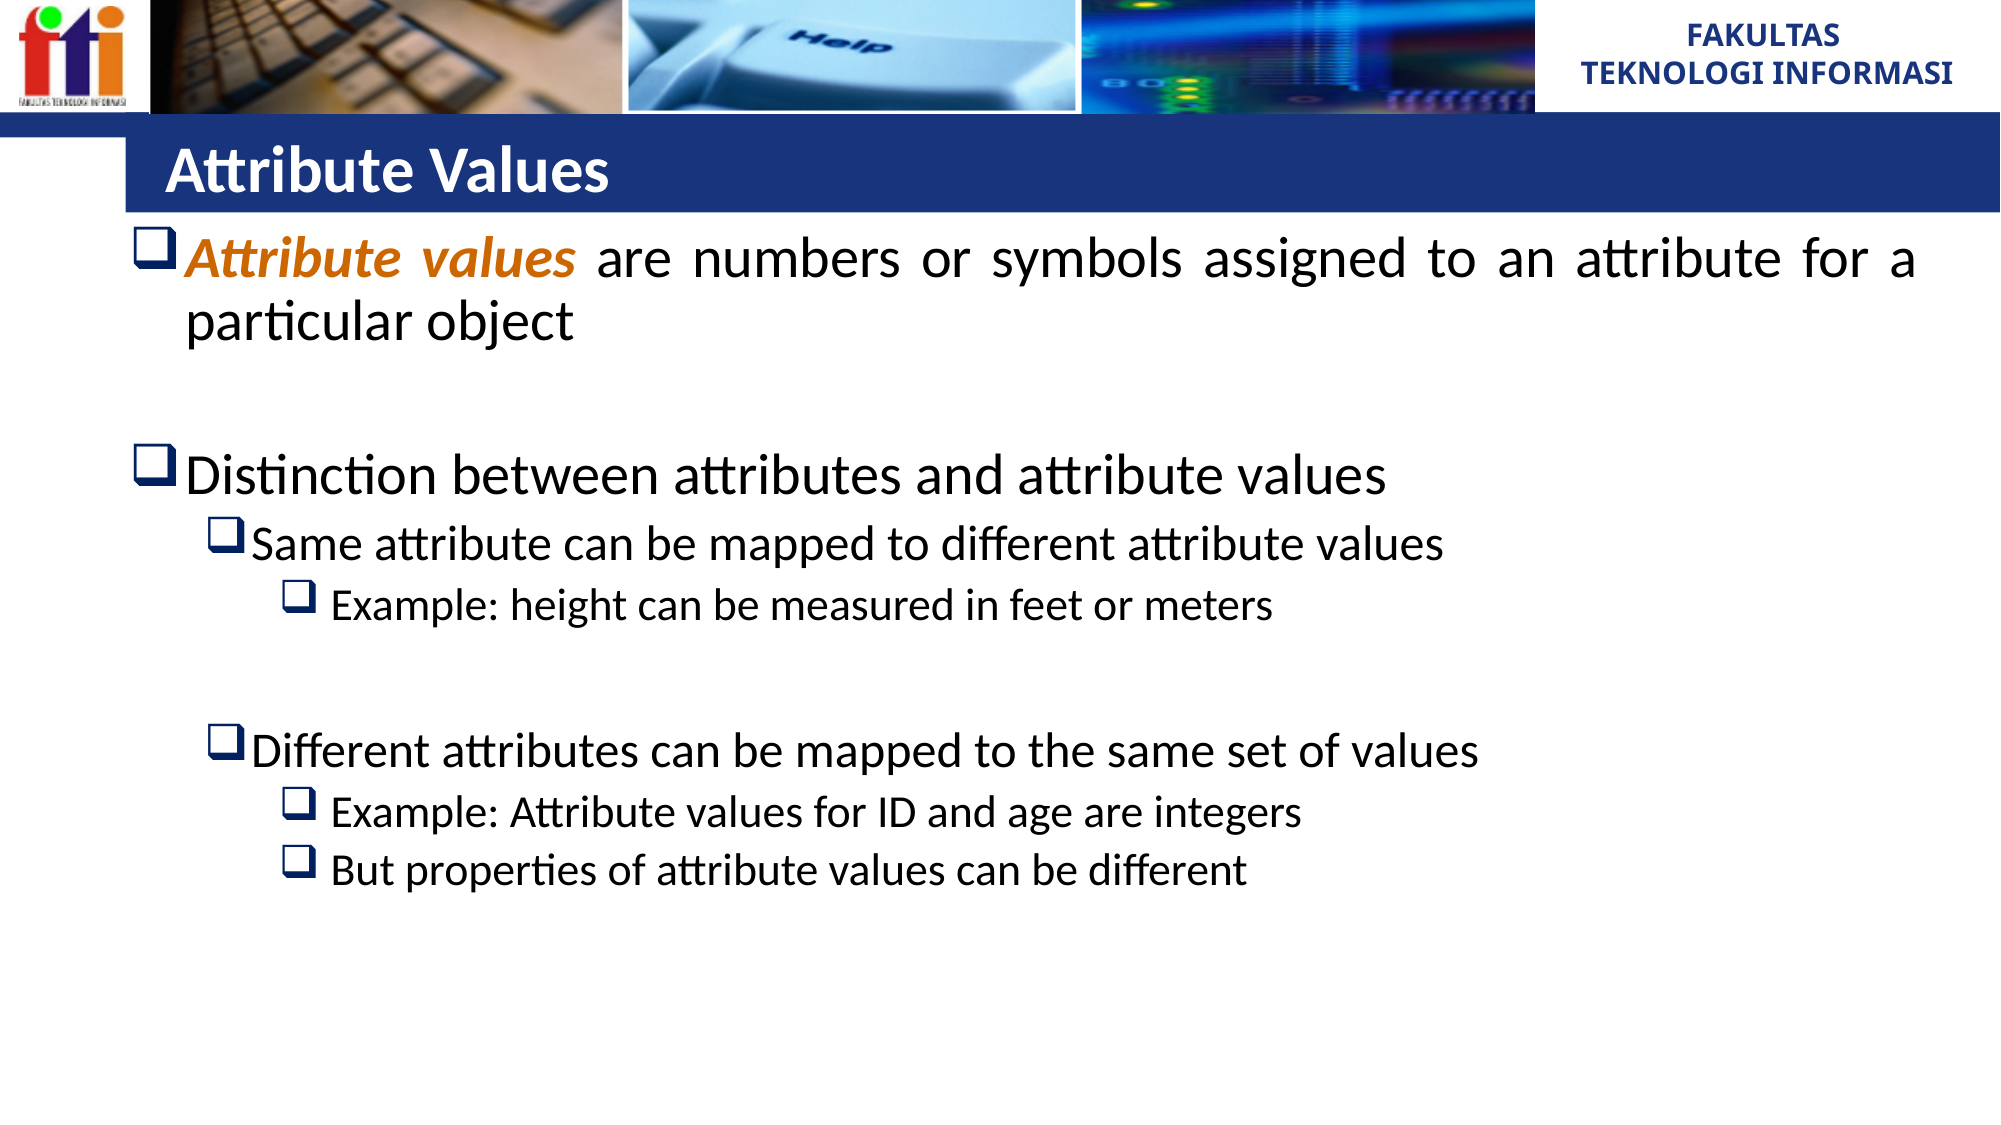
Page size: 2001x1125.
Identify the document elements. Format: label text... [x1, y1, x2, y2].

title Attribute Values [149, 119, 1934, 213]
picture [19, 6, 126, 106]
picture [149, 0, 1535, 114]
list Attribute values are numbers or symbols assigned to an attribute for a particular object Distinction between attributes and attribute values Same attribute can be mapped to different attribute values Example: height can be measured in feet or meters Different attributes can be mapped to the same set of values Example: Attribute values for ID and age are integers But properties of attribute values can be different [113, 219, 1934, 1071]
